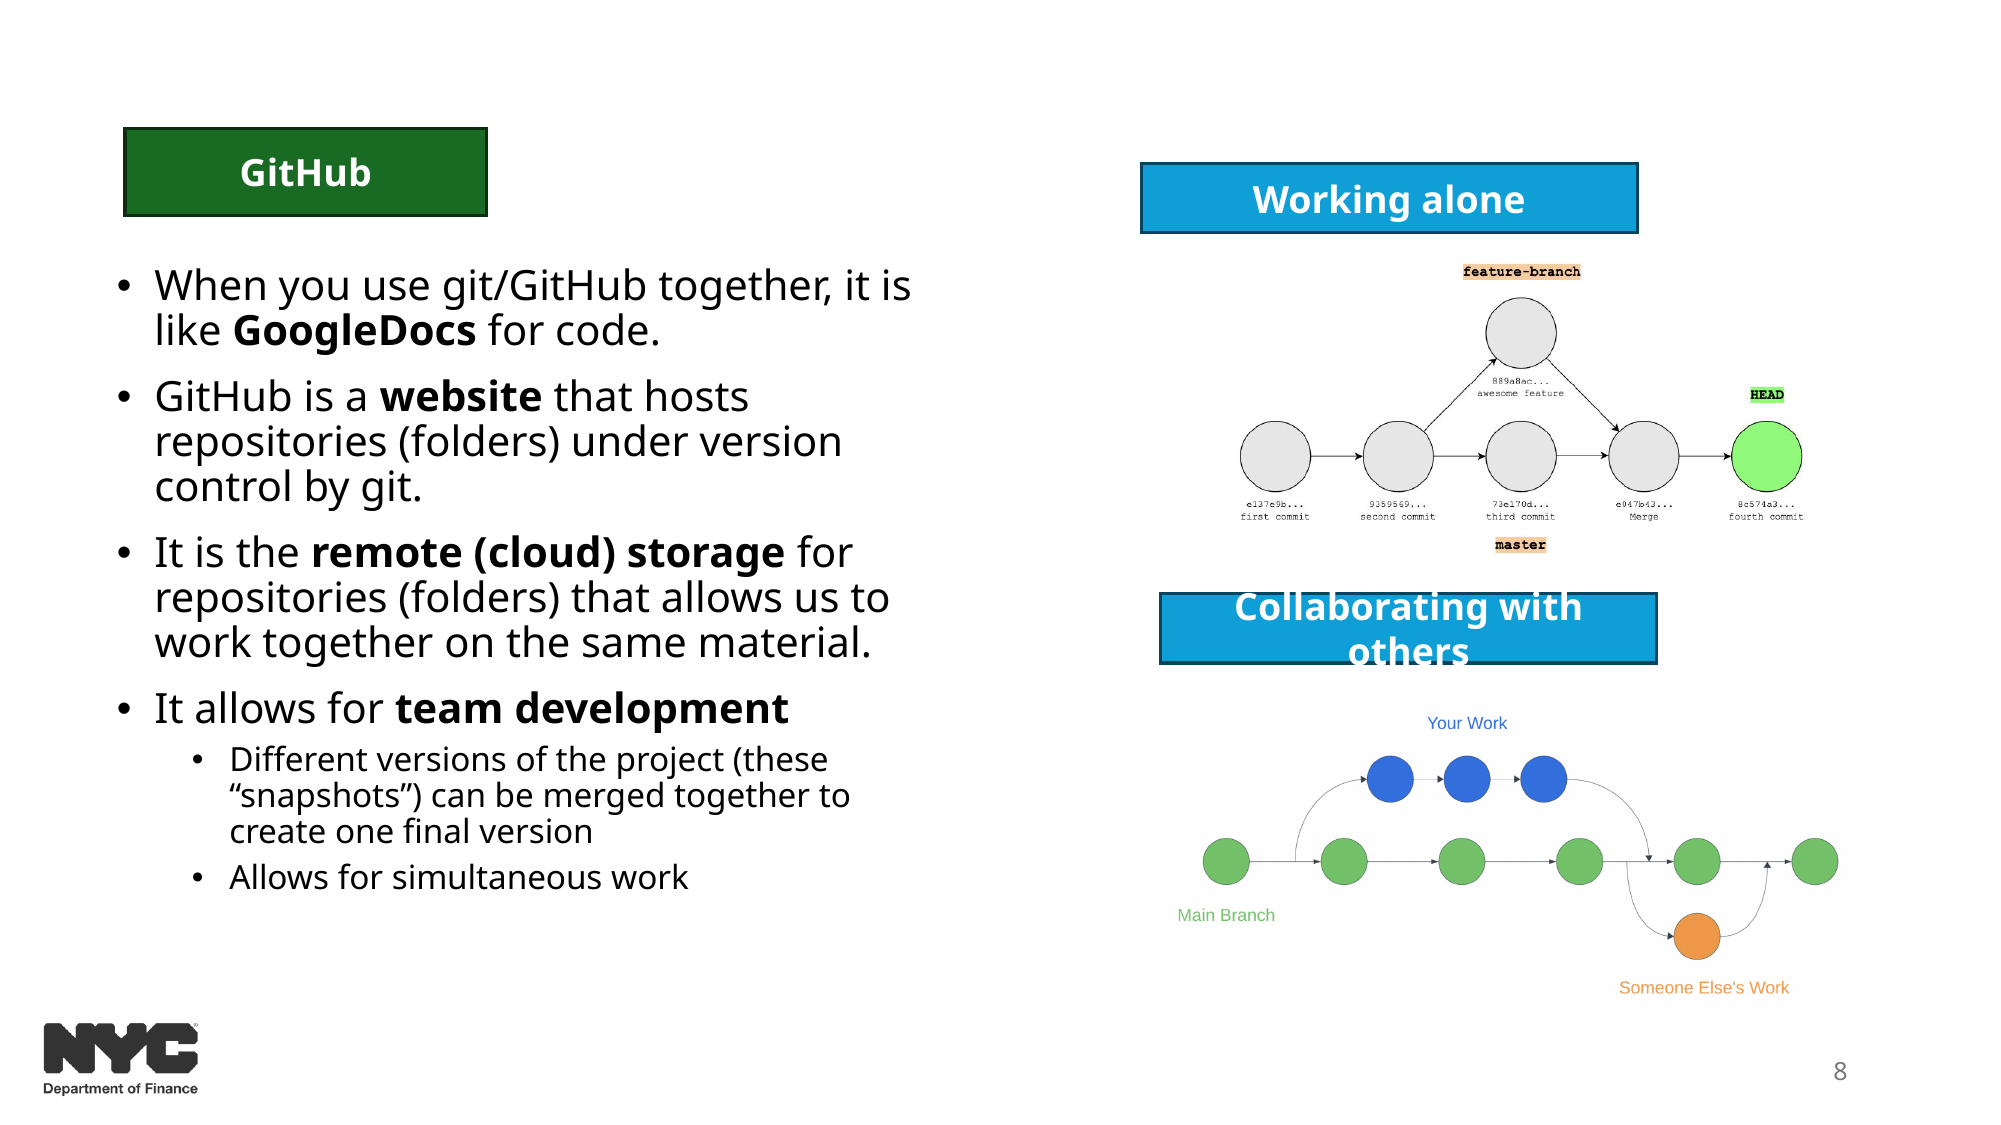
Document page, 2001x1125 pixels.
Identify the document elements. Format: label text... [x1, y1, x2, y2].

text_box Collaborating with others [1159, 592, 1658, 665]
picture [1160, 679, 1863, 1013]
text_box [1434, 563, 1685, 679]
text_box Working alone [1140, 162, 1639, 234]
picture [1216, 249, 1838, 563]
picture [28, 1000, 222, 1114]
slide_number 8 [1412, 1042, 1863, 1103]
text_box GitHub [123, 127, 488, 217]
text_box When you use git/GitHub together, it is like GoogleDocs for code. GitHub is a website that hosts repositories (folders) under version control by git. It is the remote (cloud) storage for repositories (folders) that allows us to work together on the same material. It allows for team development Different versions of the project (these “snapshots”) can be merged together to create one final version Allows for simultaneous work [102, 257, 935, 1038]
